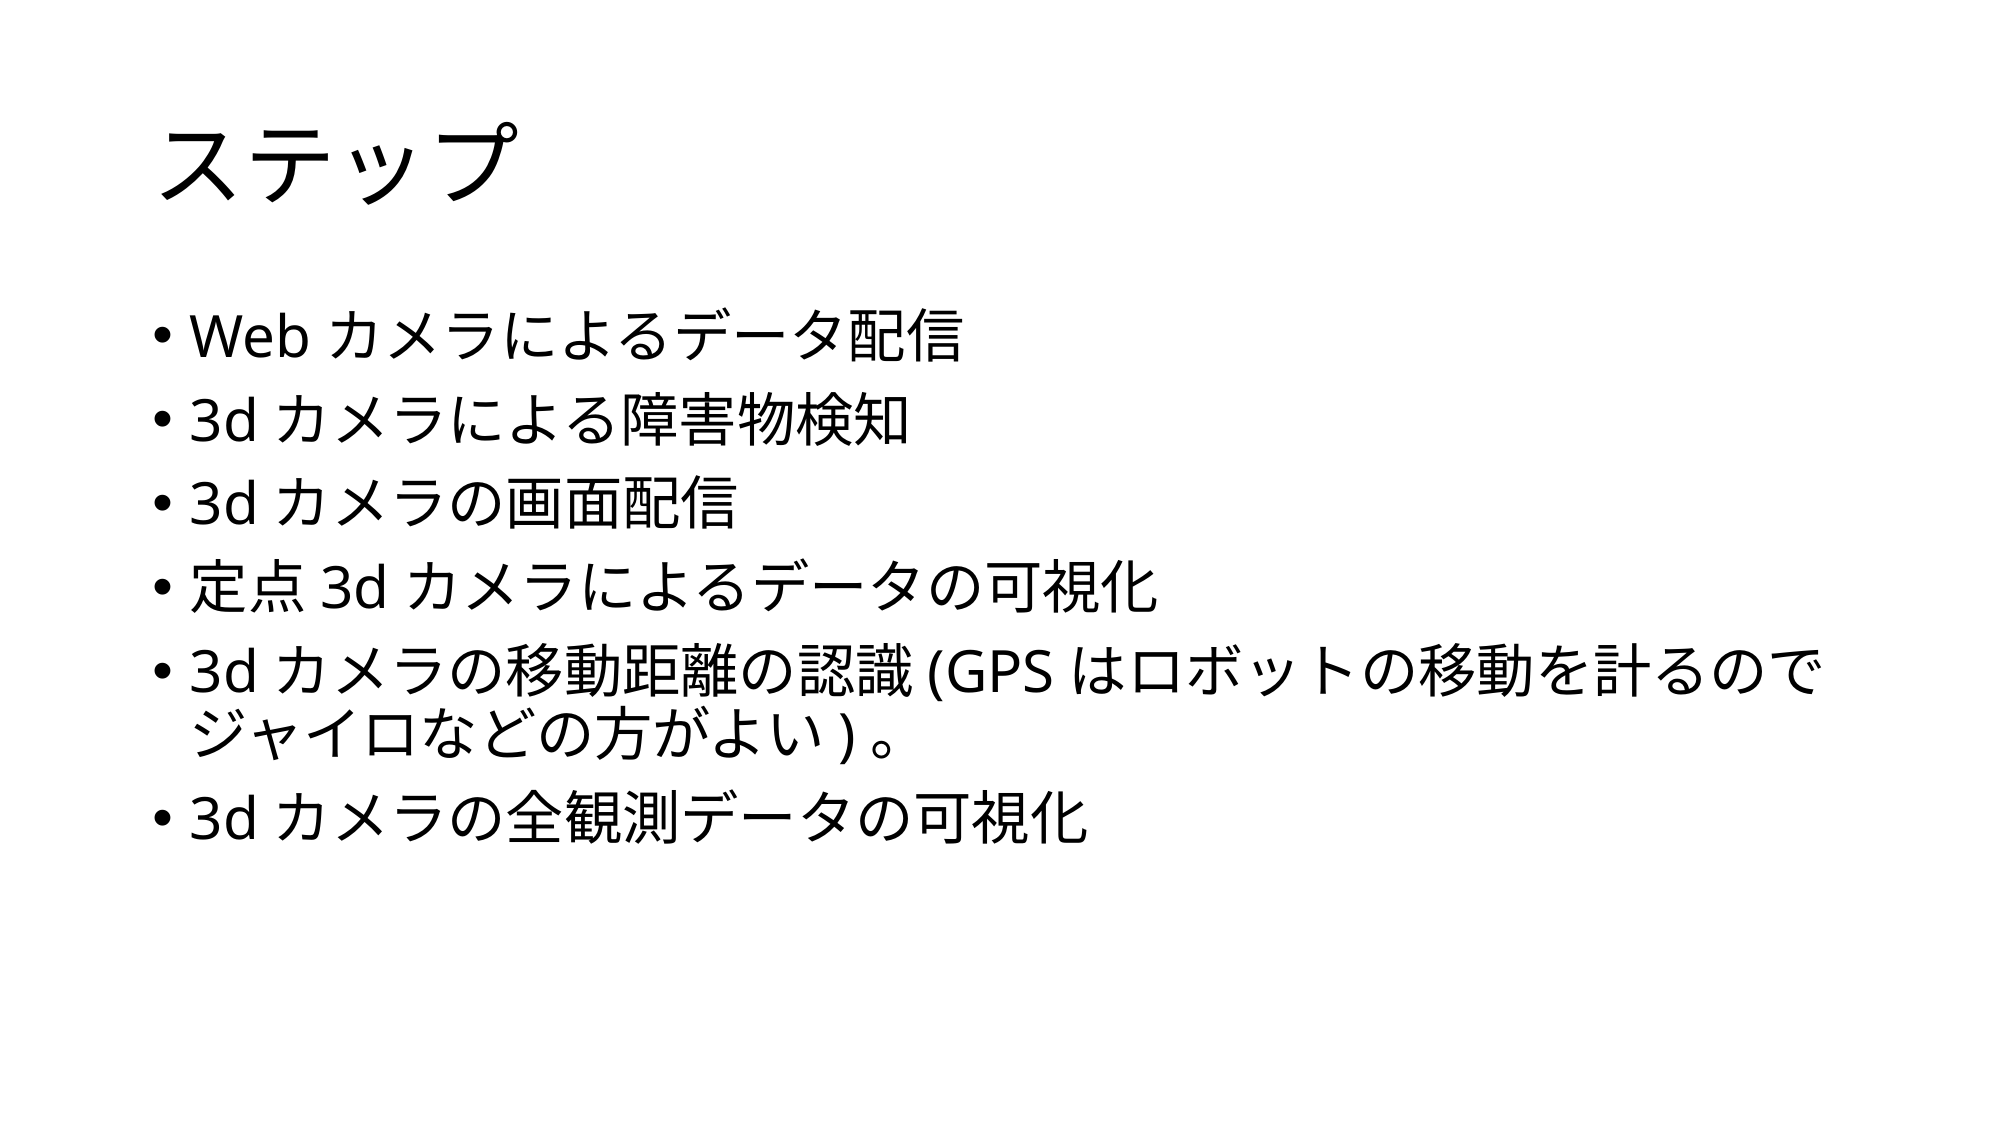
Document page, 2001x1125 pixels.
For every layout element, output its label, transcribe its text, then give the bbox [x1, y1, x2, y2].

title ステップ [137, 59, 1863, 278]
list Webカメラによるデータ配信 3dカメラによる障害物検知 3dカメラの画面配信 定点3dカメラによるデータの可視化 3dカメラの移動距離の認識(GPSはロボットの移動を計るのでジャイロなどの方がよい)。 3dカメラの全観測データの可視化 [137, 299, 1863, 1014]
